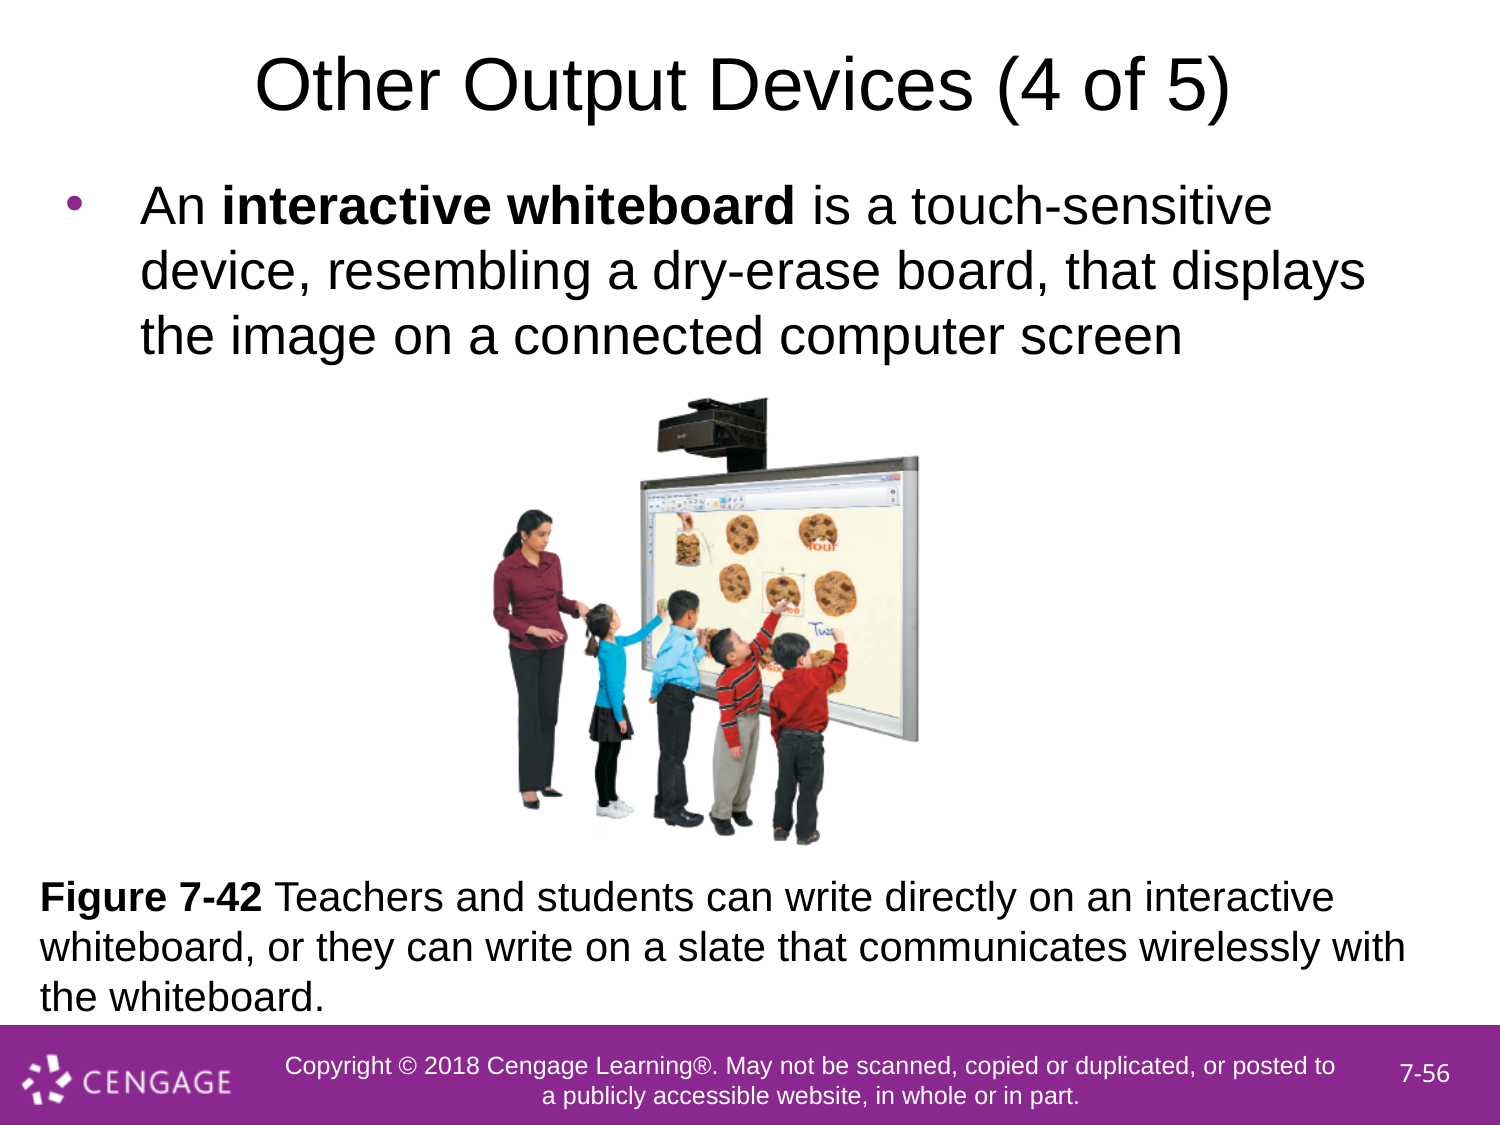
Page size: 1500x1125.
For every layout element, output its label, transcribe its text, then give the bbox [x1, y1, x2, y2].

picture [493, 387, 926, 850]
list Figure 7-42 Teachers and students can write directly on an interactive whiteboard, or they can write on a slate that communicates wirelessly with the whiteboard. [24, 862, 1488, 1013]
title Other Output Devices (4 of 5) [85, 12, 1403, 149]
picture [12, 1045, 236, 1113]
list An interactive whiteboard is a touch-sensitive device, resembling a dry-erase board, that displays the image on a connected computer screen [50, 162, 1438, 380]
